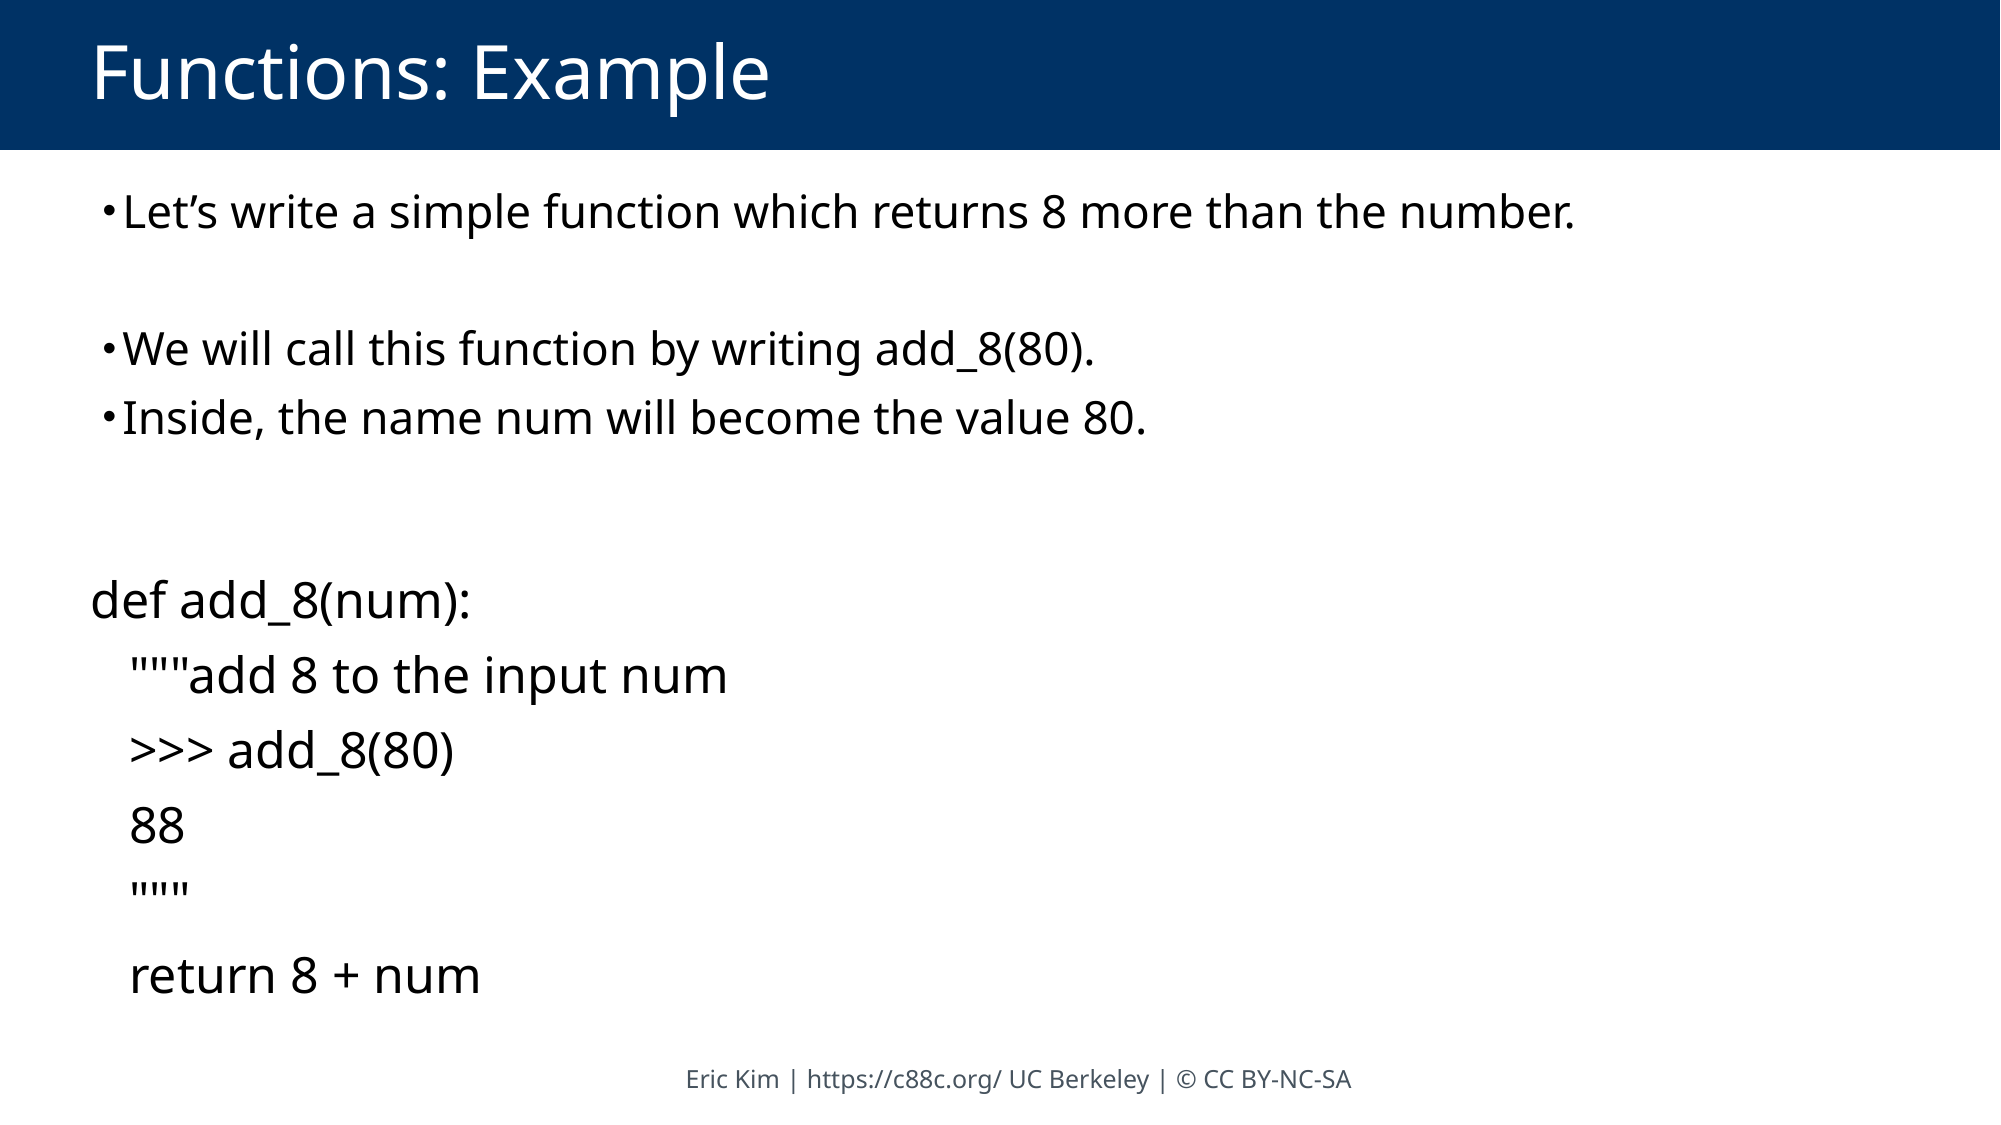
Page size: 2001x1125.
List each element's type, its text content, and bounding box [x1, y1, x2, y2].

footer Eric Kim | https://c88c.org/ UC Berkeley | © CC BY-NC-SA [662, 1059, 1376, 1102]
list def add_8(num): """add 8 to the input num >>> add_8(80) 88 """ return 8 + num [75, 560, 1875, 973]
list Let’s write a simple function which returns 8 more than the number. We will call this function by writing add_8(80). Inside, the name num will become the value 80. [87, 174, 1888, 588]
title Functions: Example [0, 0, 2000, 152]
